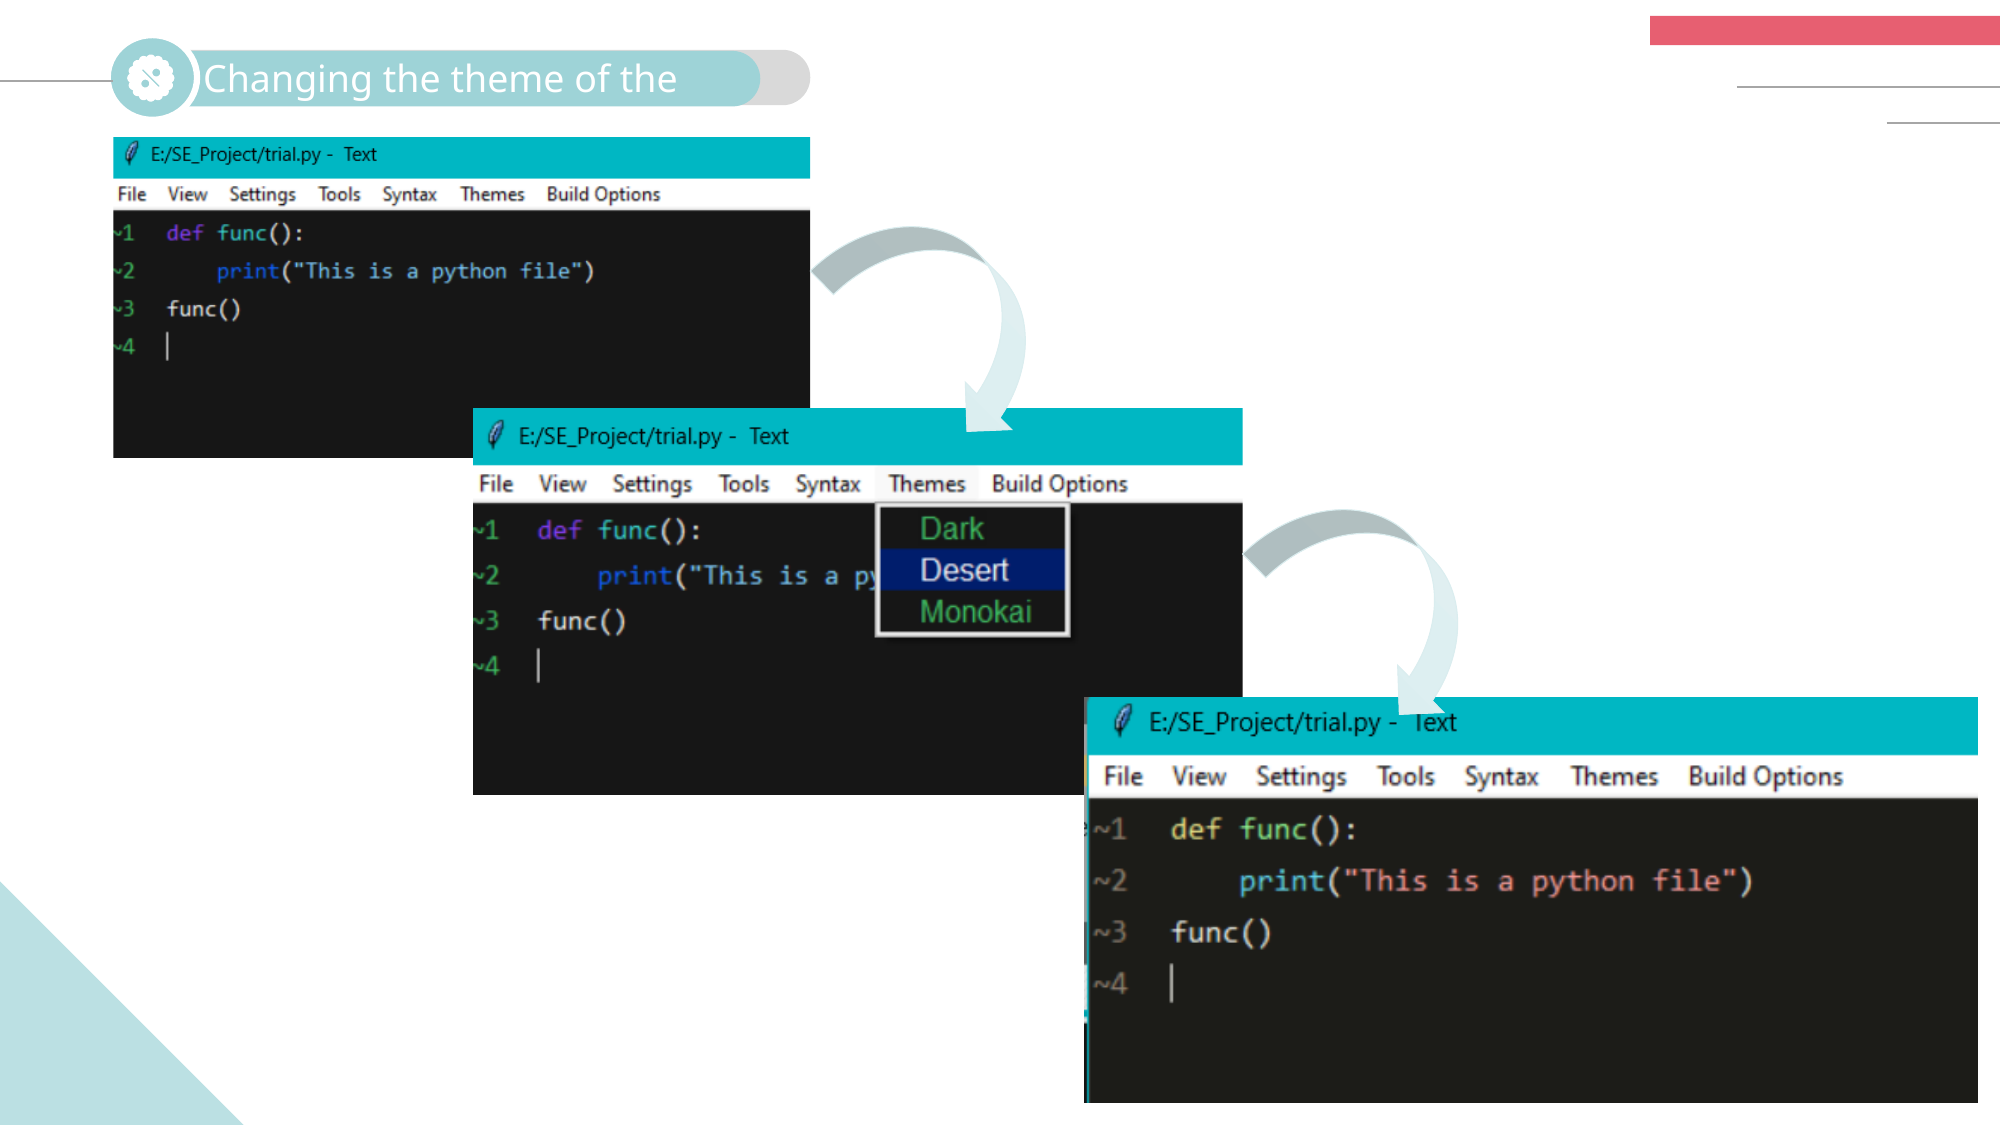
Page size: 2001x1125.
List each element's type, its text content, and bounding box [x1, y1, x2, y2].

text_box [756, 48, 812, 107]
text_box [756, 62, 762, 96]
text_box [0, 879, 246, 1125]
text_box [127, 54, 175, 102]
text_box [1243, 509, 1459, 697]
text_box [811, 226, 1026, 408]
text_box [106, 34, 188, 121]
text_box Changing the theme of the editor [188, 47, 756, 137]
text_box [1649, 15, 2000, 46]
picture [113, 137, 1978, 1103]
